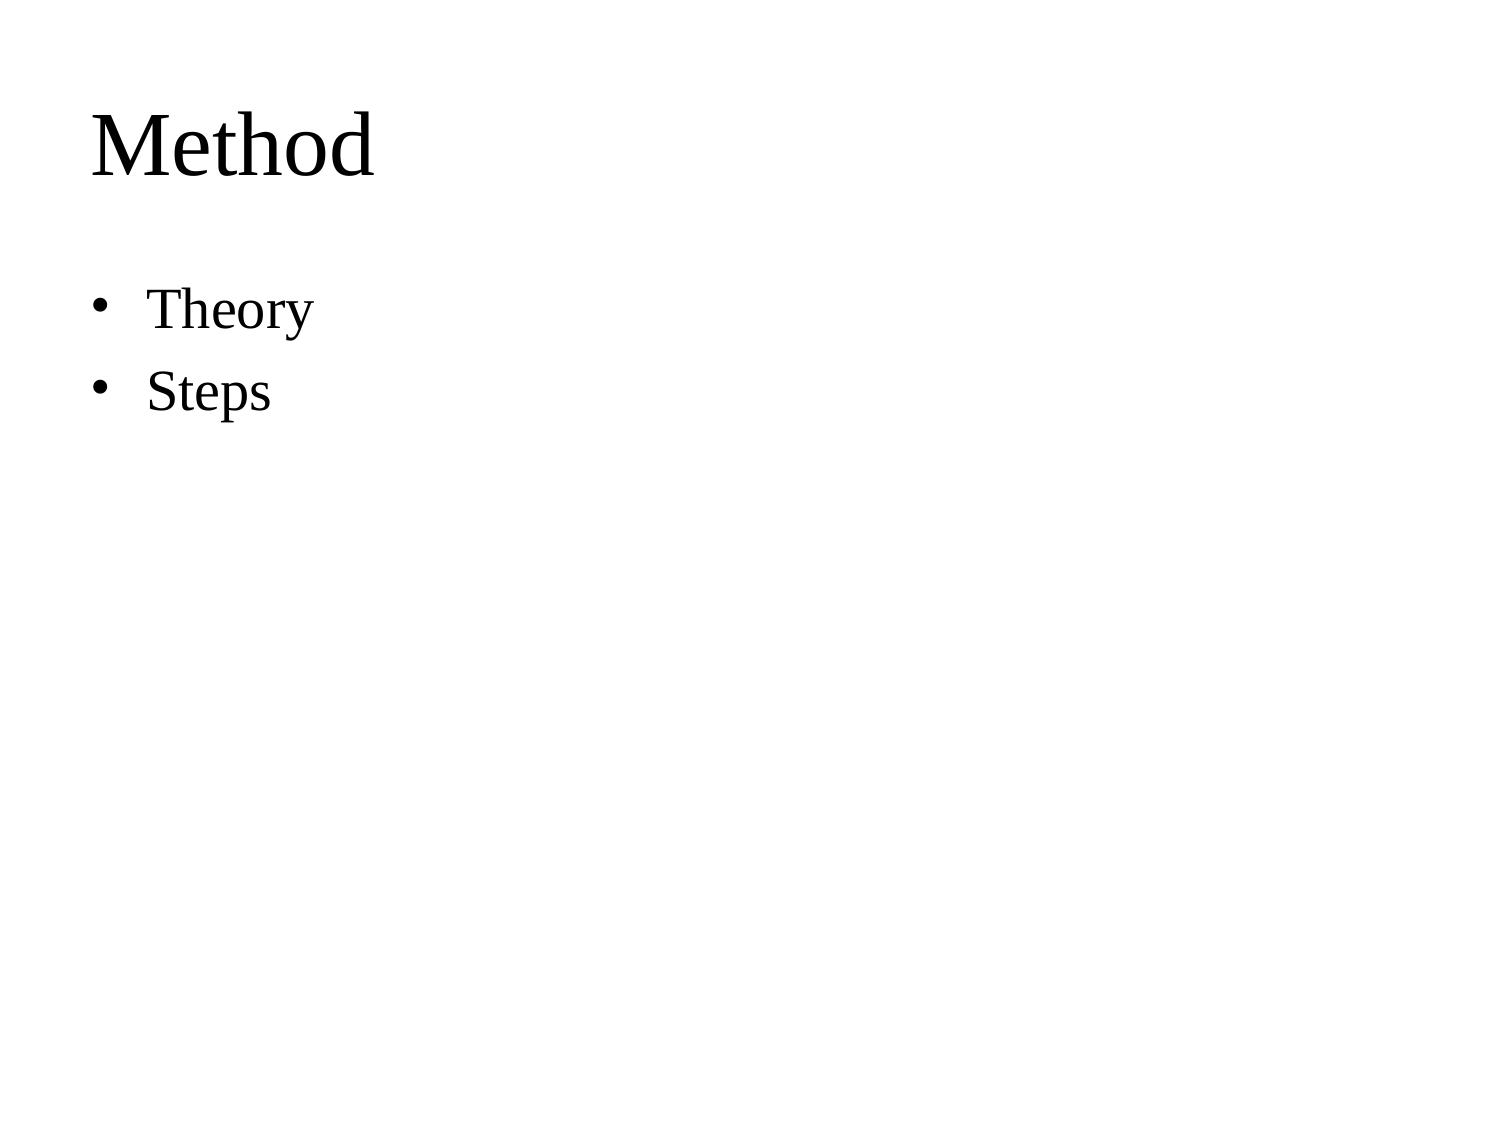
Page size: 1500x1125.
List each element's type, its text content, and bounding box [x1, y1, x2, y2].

list Theory Steps [75, 262, 1425, 1005]
title Method [75, 45, 1425, 233]
